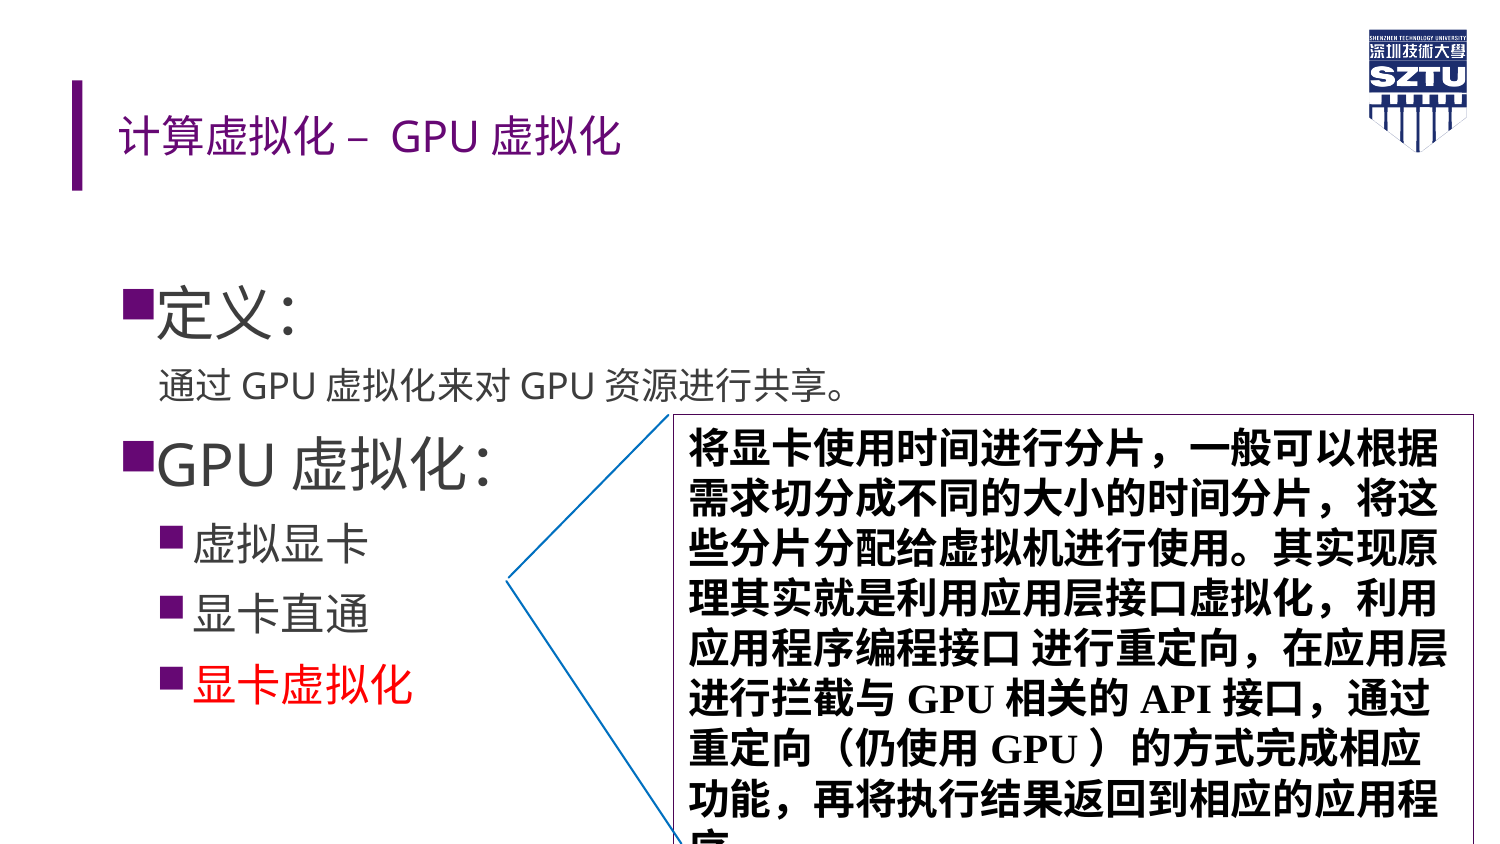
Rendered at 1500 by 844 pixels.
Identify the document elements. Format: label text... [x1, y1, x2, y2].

picture [1352, 25, 1484, 157]
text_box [505, 580, 682, 844]
list 定义： 通过GPU虚拟化来对GPU资源进行共享。 GPU虚拟化： 虚拟显卡 显卡直通 显卡虚拟化 [102, 268, 1397, 721]
text_box 将显卡使用时间进行分片，一般可以根据需求切分成不同的大小的时间分片，将这些分片分配给虚拟机进行使用。其实现原理其实就是利用应用层接口虚拟化，利用应用程序编程接口 进行重定向，在应用层进行拦截与GPU相关的API接口，通过重定向（仍使用GPU）的方式完成相应功能，再将执行结果返回到相应的应用程序。 [673, 414, 1474, 844]
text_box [508, 414, 669, 578]
title 计算虚拟化 – GPU虚拟化 [102, 72, 1398, 198]
